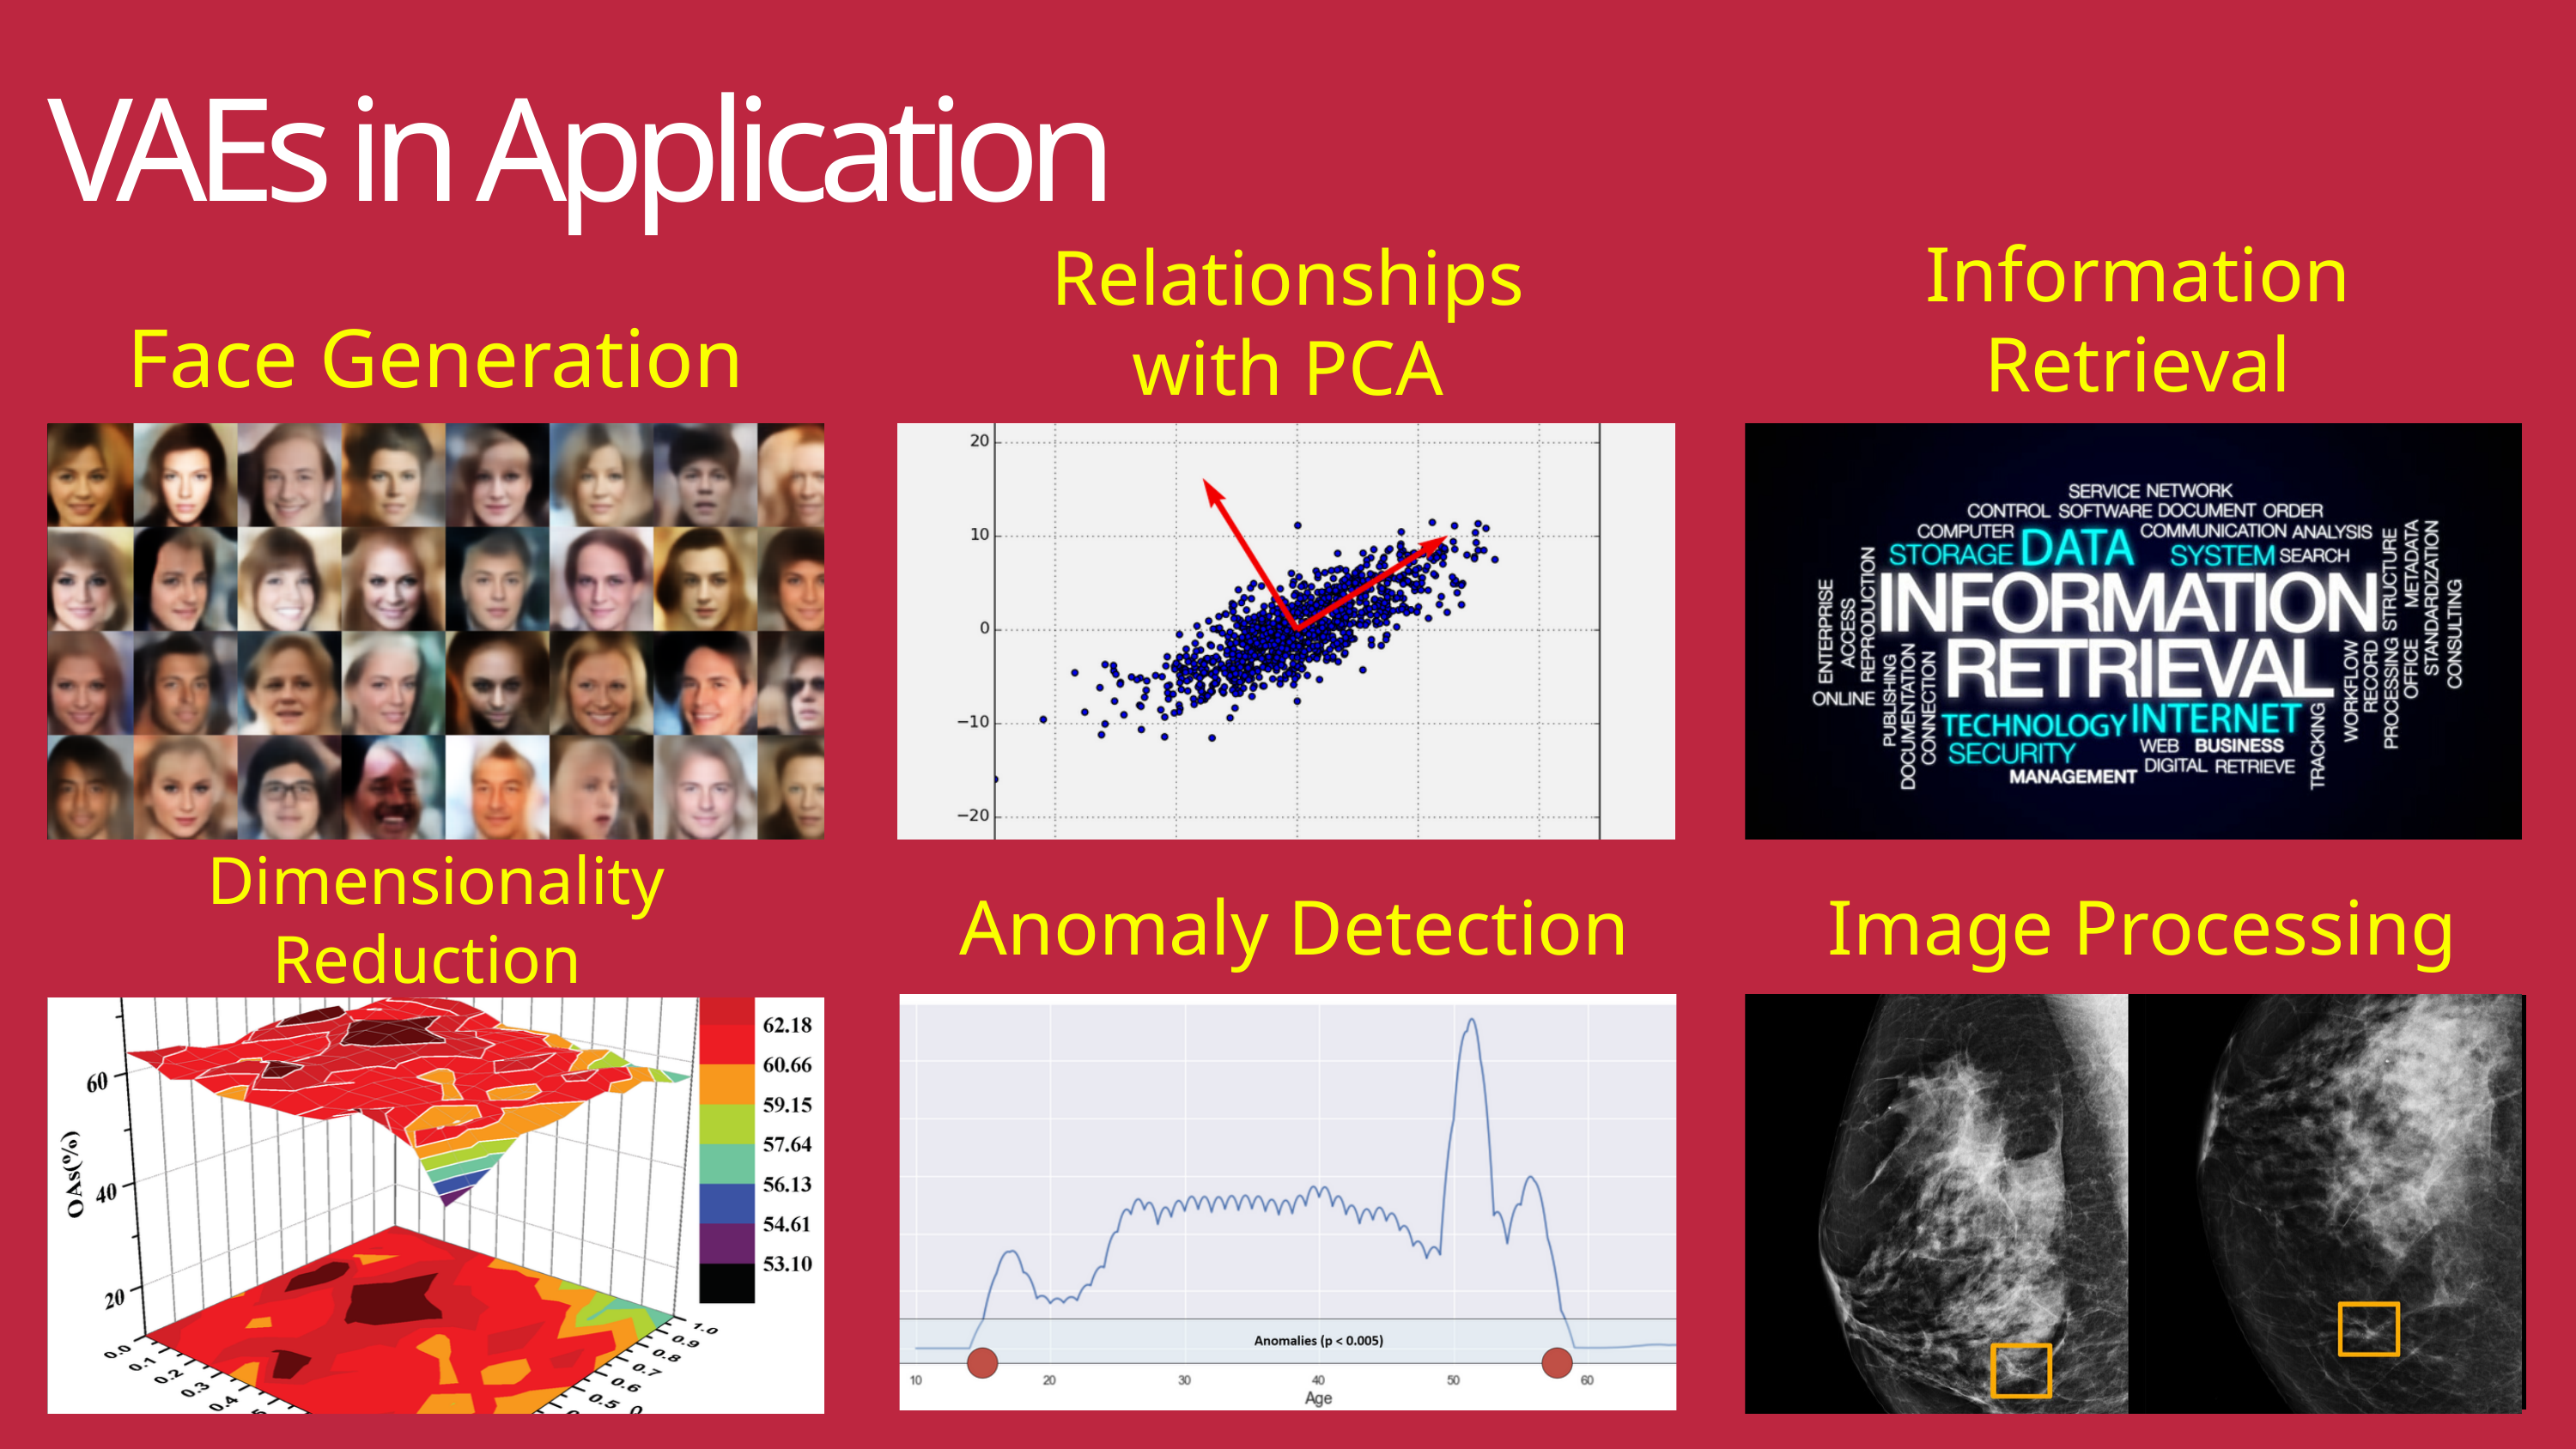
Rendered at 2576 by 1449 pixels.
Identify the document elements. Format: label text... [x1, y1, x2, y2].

text_box Relationships with PCA [990, 229, 1586, 410]
text_box Dimensionality Reduction [50, 847, 822, 996]
picture [47, 423, 825, 840]
picture [47, 997, 825, 1415]
text_box Image Processing [1785, 879, 2500, 970]
text_box Anomaly Detection [899, 879, 1690, 970]
text_box VAEs in Application [47, 58, 1308, 230]
text_box Information Retrieval [1777, 226, 2500, 407]
picture [899, 994, 1677, 1410]
picture [1744, 423, 2523, 840]
picture [897, 423, 1675, 840]
picture [1744, 994, 2523, 1414]
text_box Face Generation [80, 306, 792, 404]
